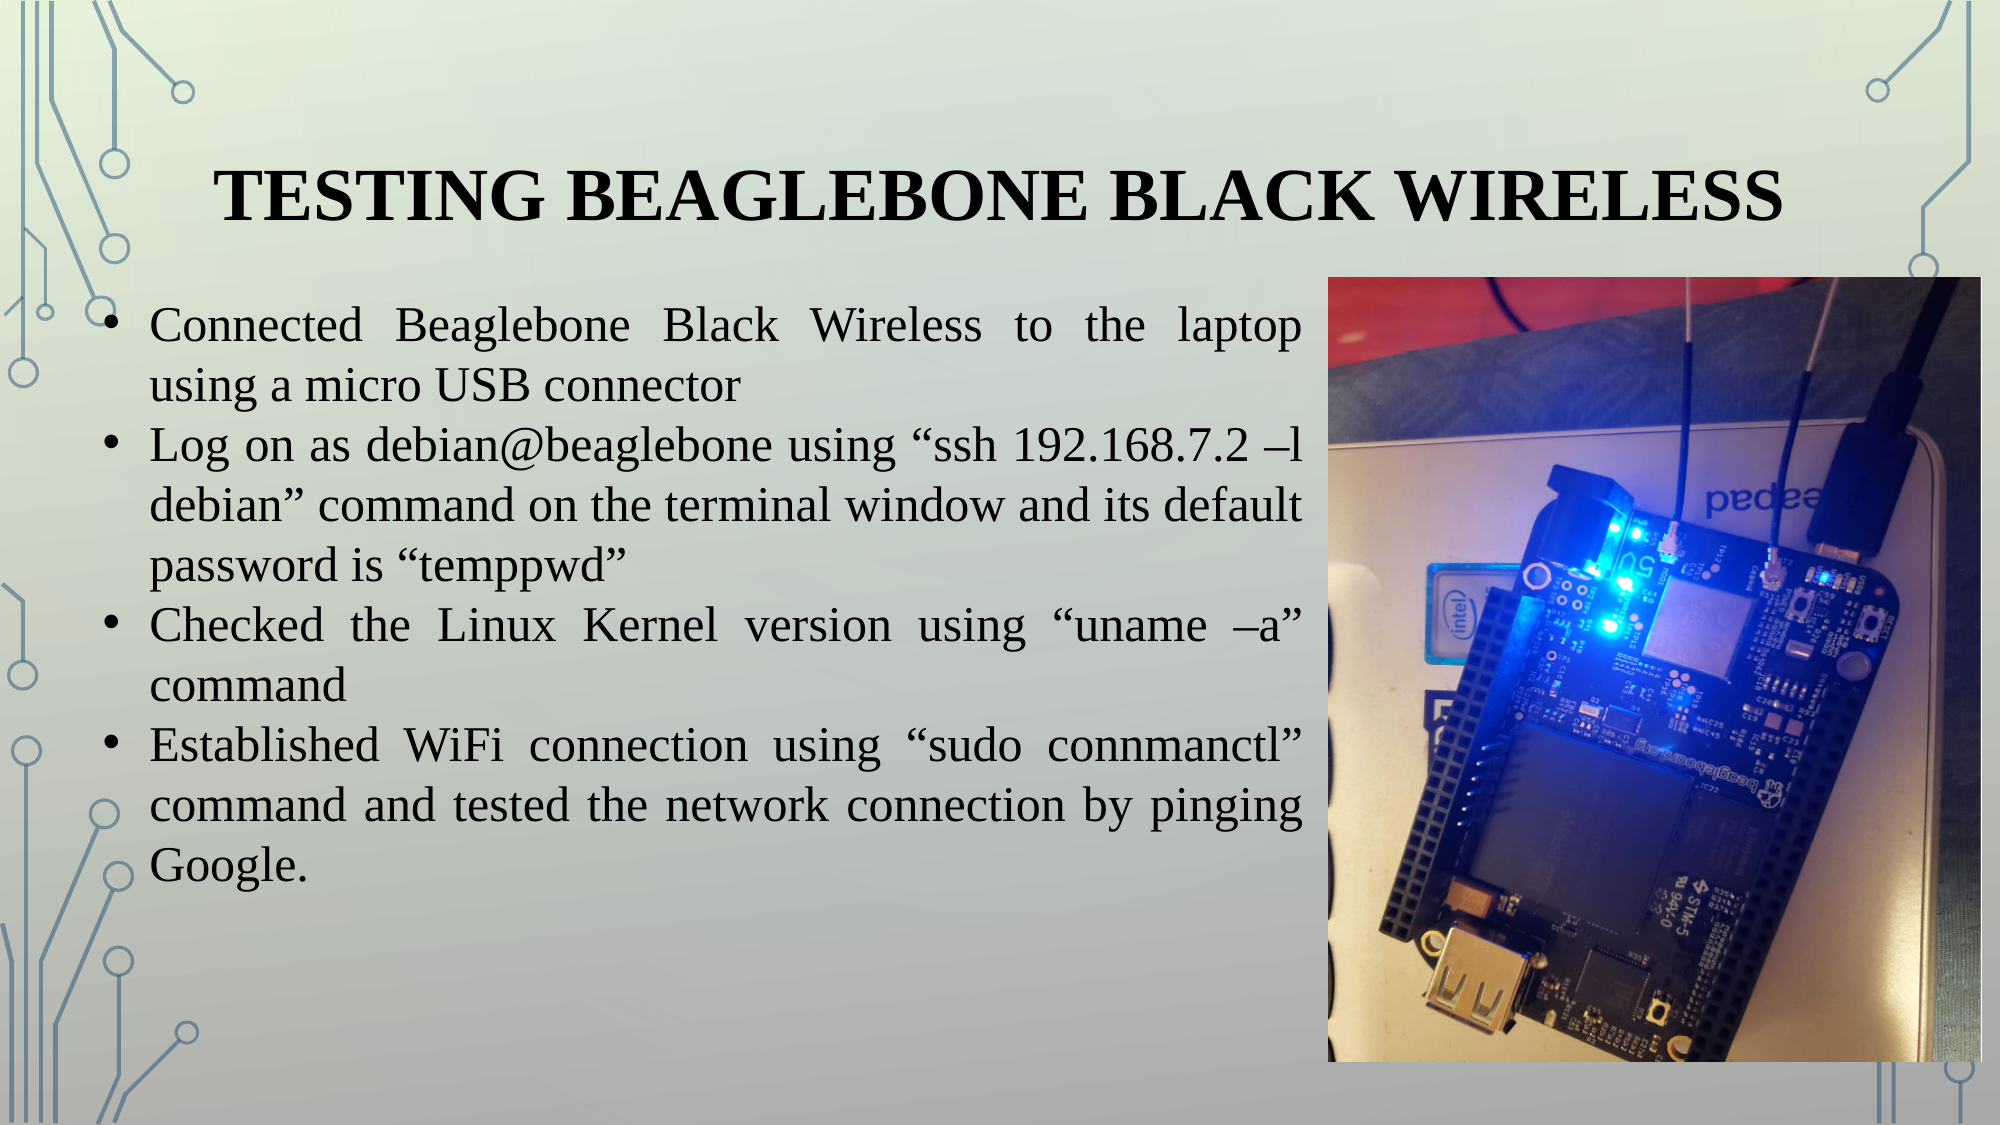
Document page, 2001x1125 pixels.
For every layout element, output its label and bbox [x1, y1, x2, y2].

text_box [1863, 1062, 1976, 1124]
picture [201, 0, 2000, 1125]
text_box [1863, 0, 1976, 277]
text_box [0, 0, 201, 1125]
